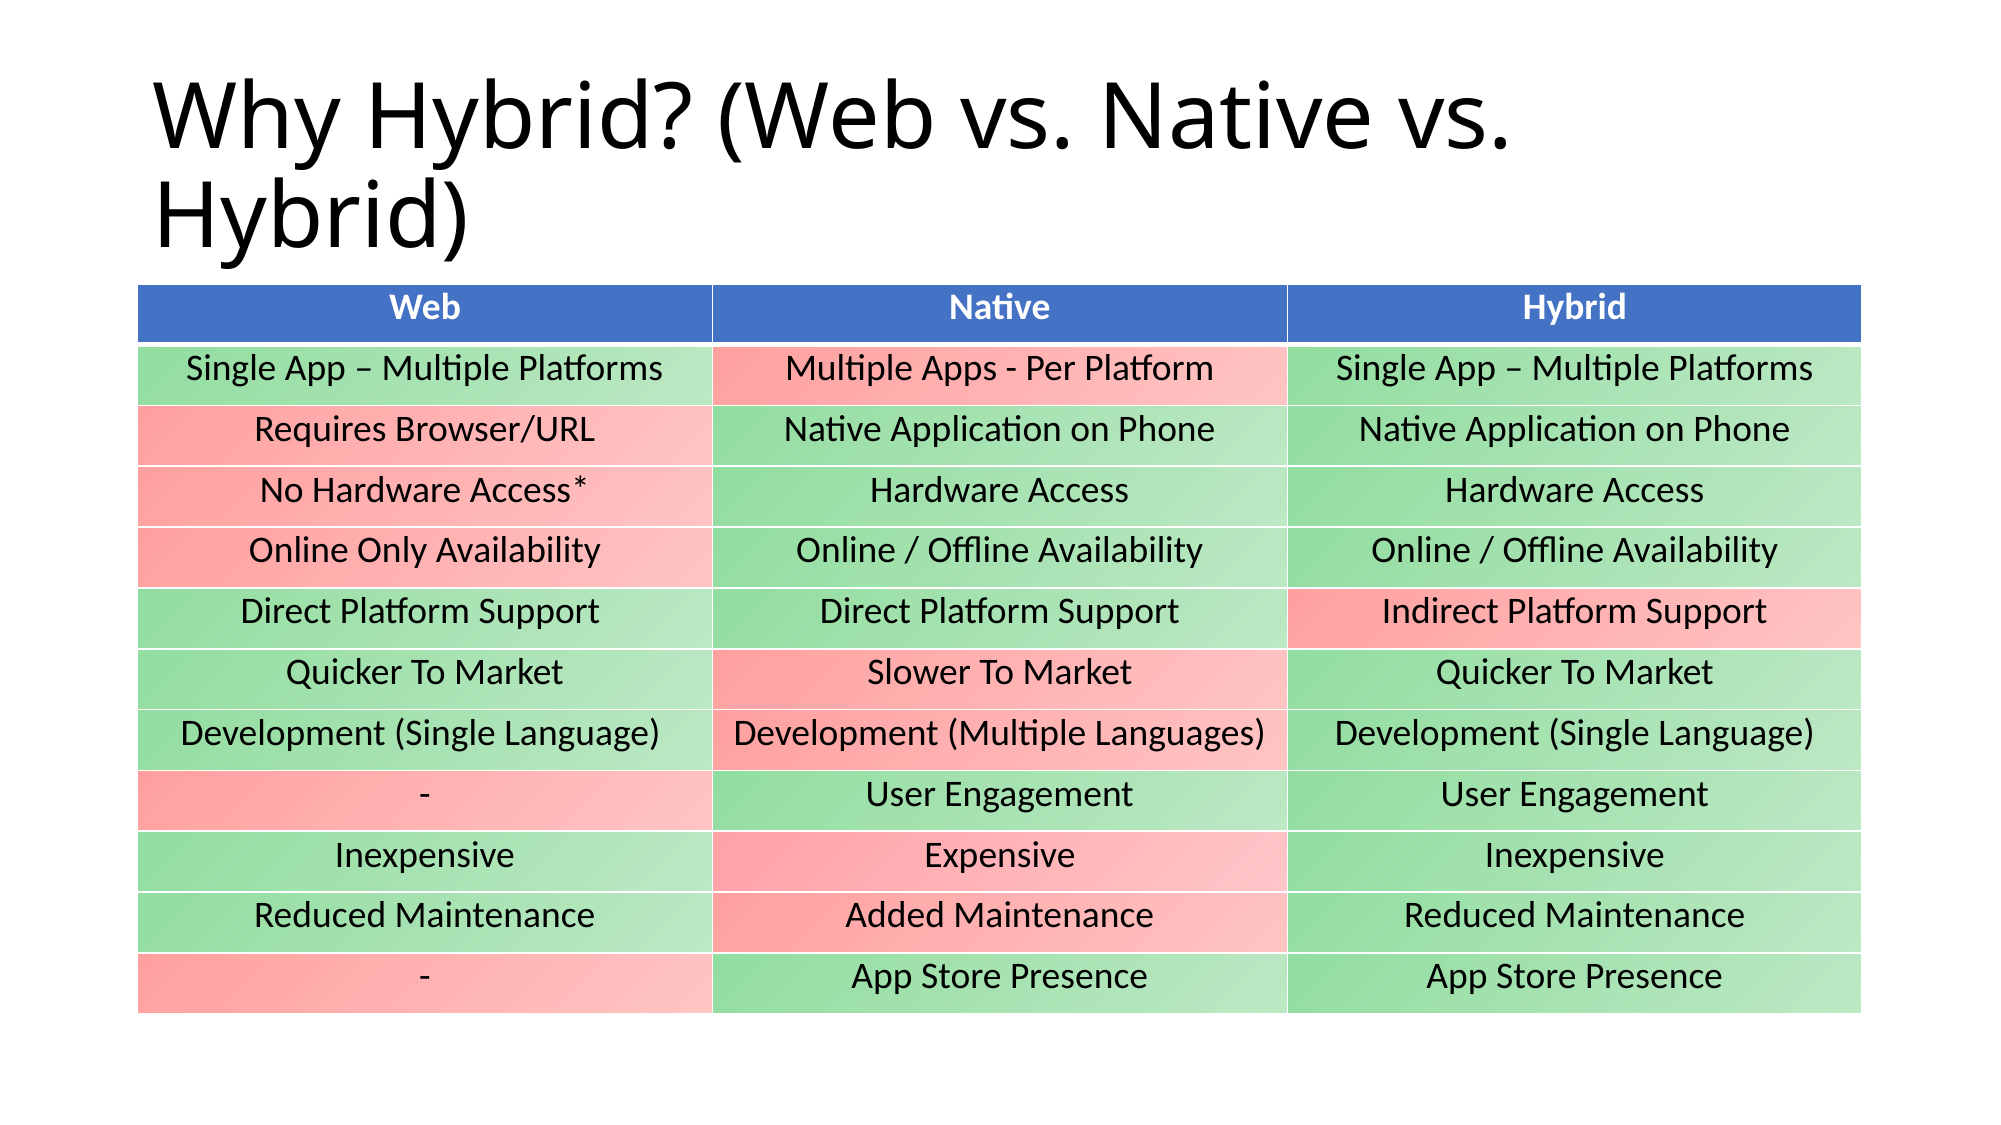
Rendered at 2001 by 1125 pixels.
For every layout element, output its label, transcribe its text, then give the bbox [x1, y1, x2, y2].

table_cell Direct Platform Support [713, 589, 1287, 648]
table_cell Inexpensive [1288, 832, 1861, 891]
table_cell - [138, 771, 712, 830]
table_cell Development (Single Language) [138, 710, 712, 770]
table_cell Expensive [713, 832, 1287, 891]
table_cell Direct Platform Support [138, 589, 712, 648]
table_cell Quicker To Market [1288, 650, 1861, 709]
table_cell Indirect Platform Support [1288, 589, 1861, 648]
table_cell Hardware Access [1288, 467, 1861, 526]
table_cell App Store Presence [713, 954, 1287, 1013]
table_cell User Engagement [1288, 771, 1861, 830]
table_cell No Hardware Access* [138, 467, 712, 526]
table_cell App Store Presence [1288, 954, 1861, 1013]
table_cell Single App – Multiple Platforms [1288, 347, 1861, 405]
table_cell Online / Offline Availability [713, 528, 1287, 587]
table_cell Multiple Apps - Per Platform [713, 347, 1287, 405]
table_header Native [713, 285, 1287, 342]
table_cell Hardware Access [713, 467, 1287, 526]
table_cell Online Only Availability [138, 528, 712, 587]
table_cell Development (Single Language) [1288, 710, 1861, 770]
table_cell Single App – Multiple Platforms [138, 347, 712, 405]
table_cell Development (Multiple Languages) [713, 710, 1287, 770]
table_cell User Engagement [713, 771, 1287, 830]
table_cell Added Maintenance [713, 893, 1287, 952]
table_cell Native Application on Phone [713, 406, 1287, 465]
table_cell Reduced Maintenance [138, 893, 712, 952]
table_cell Inexpensive [138, 832, 712, 891]
title Why Hybrid? (Web vs. Native vs. Hybrid) [137, 59, 1863, 278]
table_cell Online / Offline Availability [1288, 528, 1861, 587]
table_header Web [138, 285, 712, 342]
table_cell - [138, 954, 712, 1013]
table_cell Quicker To Market [138, 650, 712, 709]
table_header Hybrid [1288, 285, 1861, 342]
table_cell Requires Browser/URL [138, 406, 712, 465]
table_cell Native Application on Phone [1288, 406, 1861, 465]
table_cell Slower To Market [713, 650, 1287, 709]
table_cell Reduced Maintenance [1288, 893, 1861, 952]
